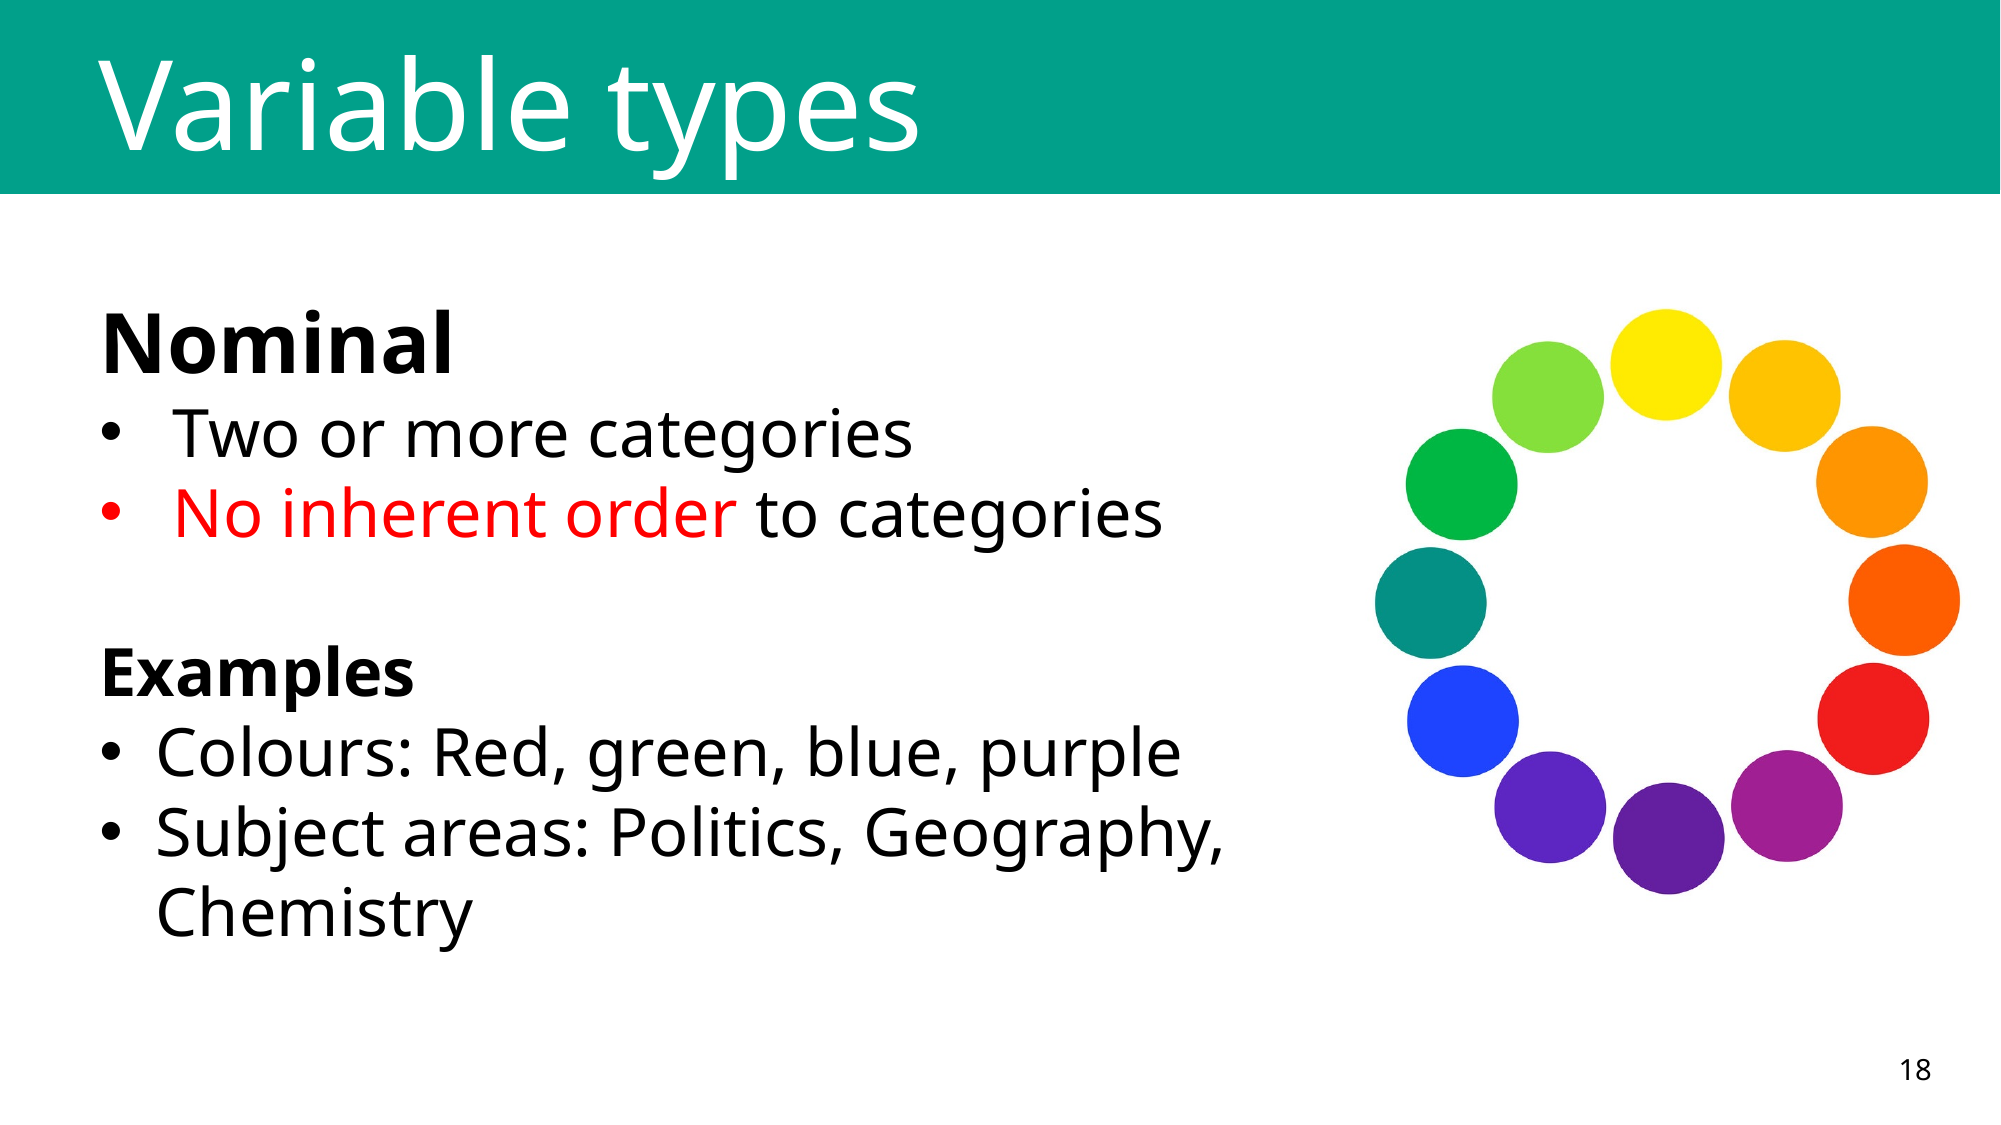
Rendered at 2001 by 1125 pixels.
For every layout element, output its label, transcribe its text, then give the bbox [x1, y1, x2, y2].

picture [1354, 296, 1988, 920]
slide_number 18 [1524, 1043, 1947, 1104]
text_box [0, 0, 2000, 194]
text_box Nominal Two or more categories No inherent order to categories Examples Colours: Red, green, blue, purple Subject areas: Politics, Geography, Chemistry [84, 282, 1426, 958]
title Variable types [83, 15, 2000, 205]
